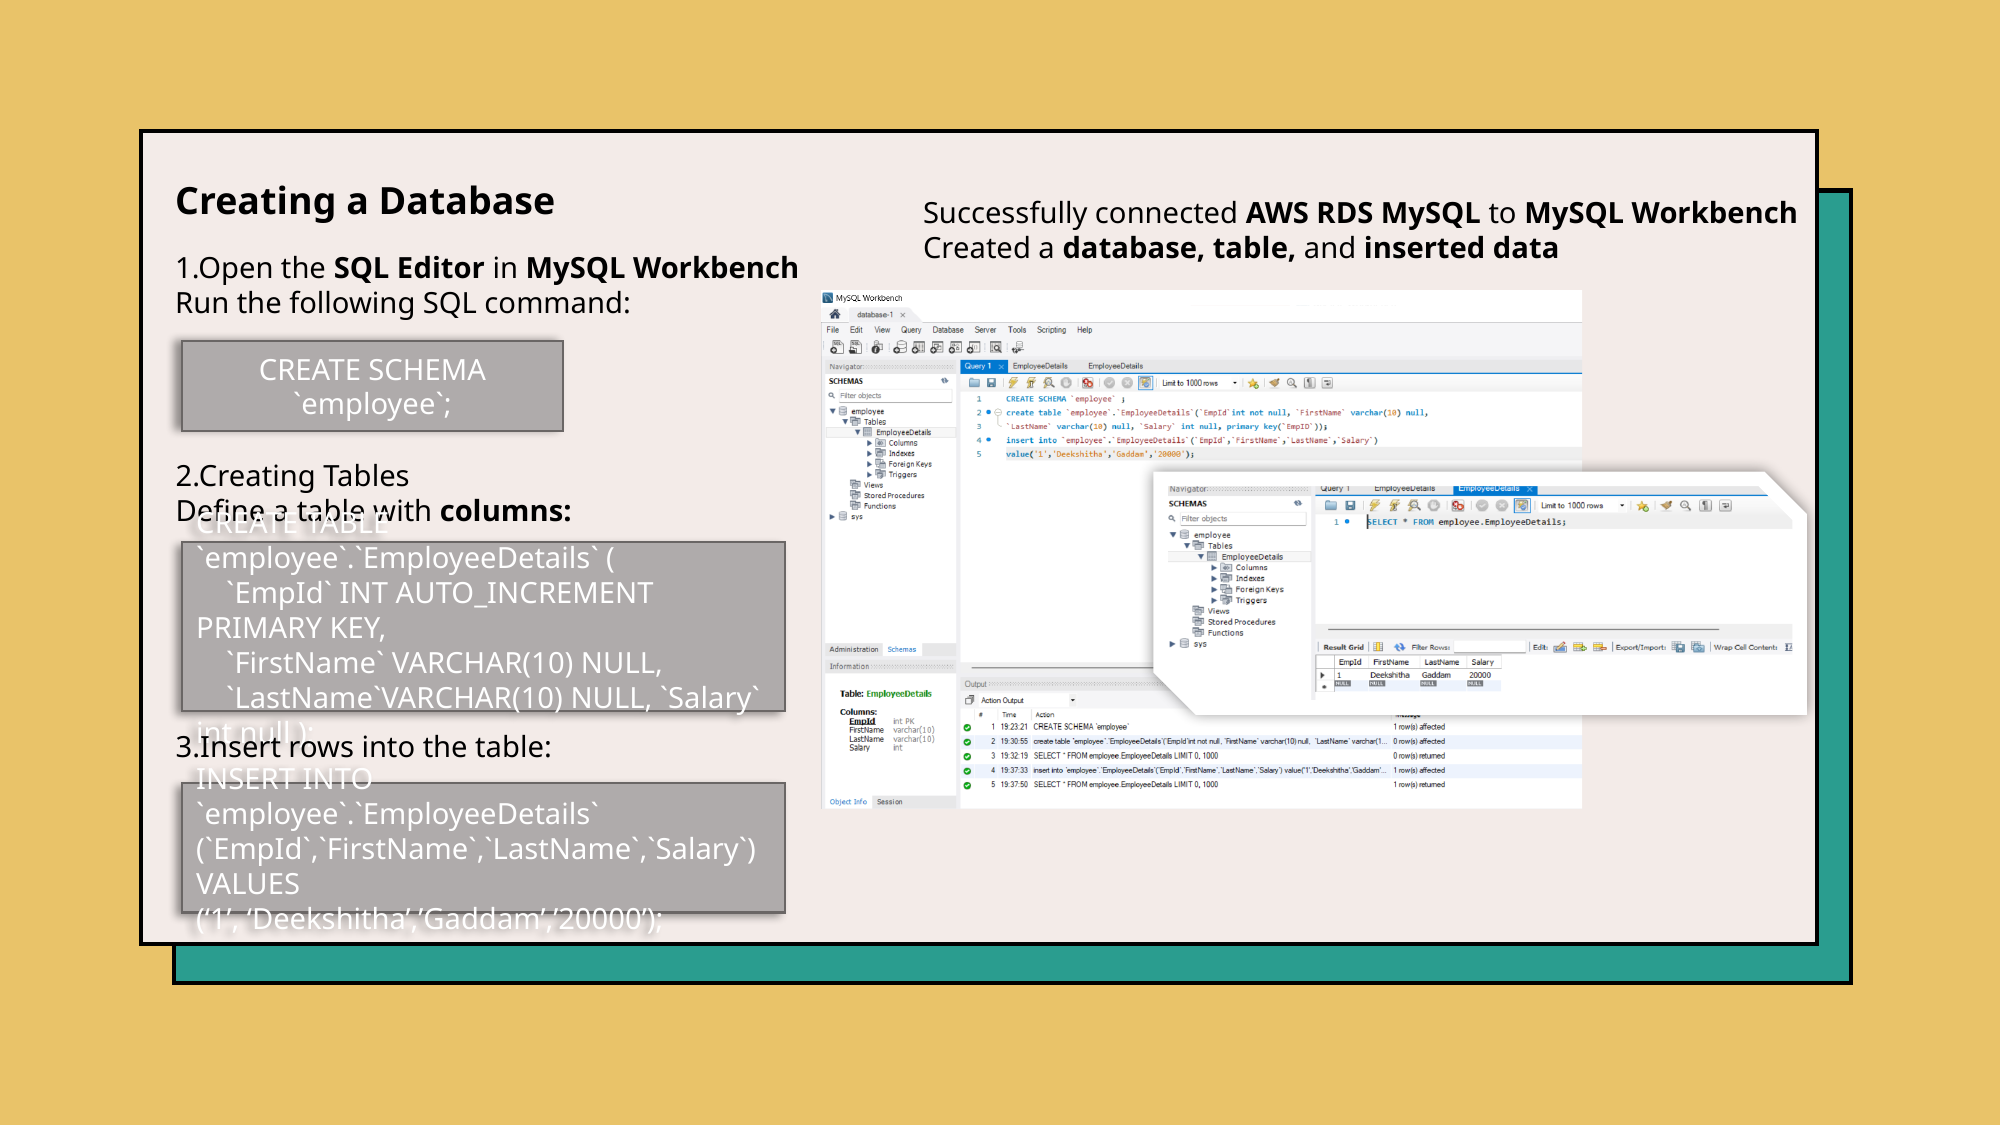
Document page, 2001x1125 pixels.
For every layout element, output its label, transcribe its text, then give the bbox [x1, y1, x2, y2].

text_box 3.Insert rows into the table: [160, 720, 764, 771]
text_box Successfully connected AWS RDS MySQL to MySQL Workbench Created a database, table, and inserted data [908, 187, 1909, 272]
text_box 1.Open the SQL Editor in MySQL Workbench Run the following SQL command: [160, 241, 821, 327]
text_box CREATE SCHEMA `employee`; [181, 340, 564, 432]
text_box 2.Creating Tables Define a table with columns: [160, 450, 604, 535]
text_box CREATE TABLE `employee`.`EmployeeDetails` ( `EmpId` INT AUTO_INCREMENT PRIMARY KEY, `FirstName` VARCHAR(10) NULL, `LastName`VARCHAR(10) NULL, `Salary` int null ); [181, 541, 786, 712]
picture [820, 290, 1800, 809]
text_box Creating a Database [160, 169, 1161, 230]
text_box INSERT INTO `employee`.`EmployeeDetails` (`EmpId`,`FirstName`,`LastName`,`Salary`) VALUES (‘1’, ‘Deekshitha’,’Gaddam’,’20000’); [181, 782, 786, 914]
